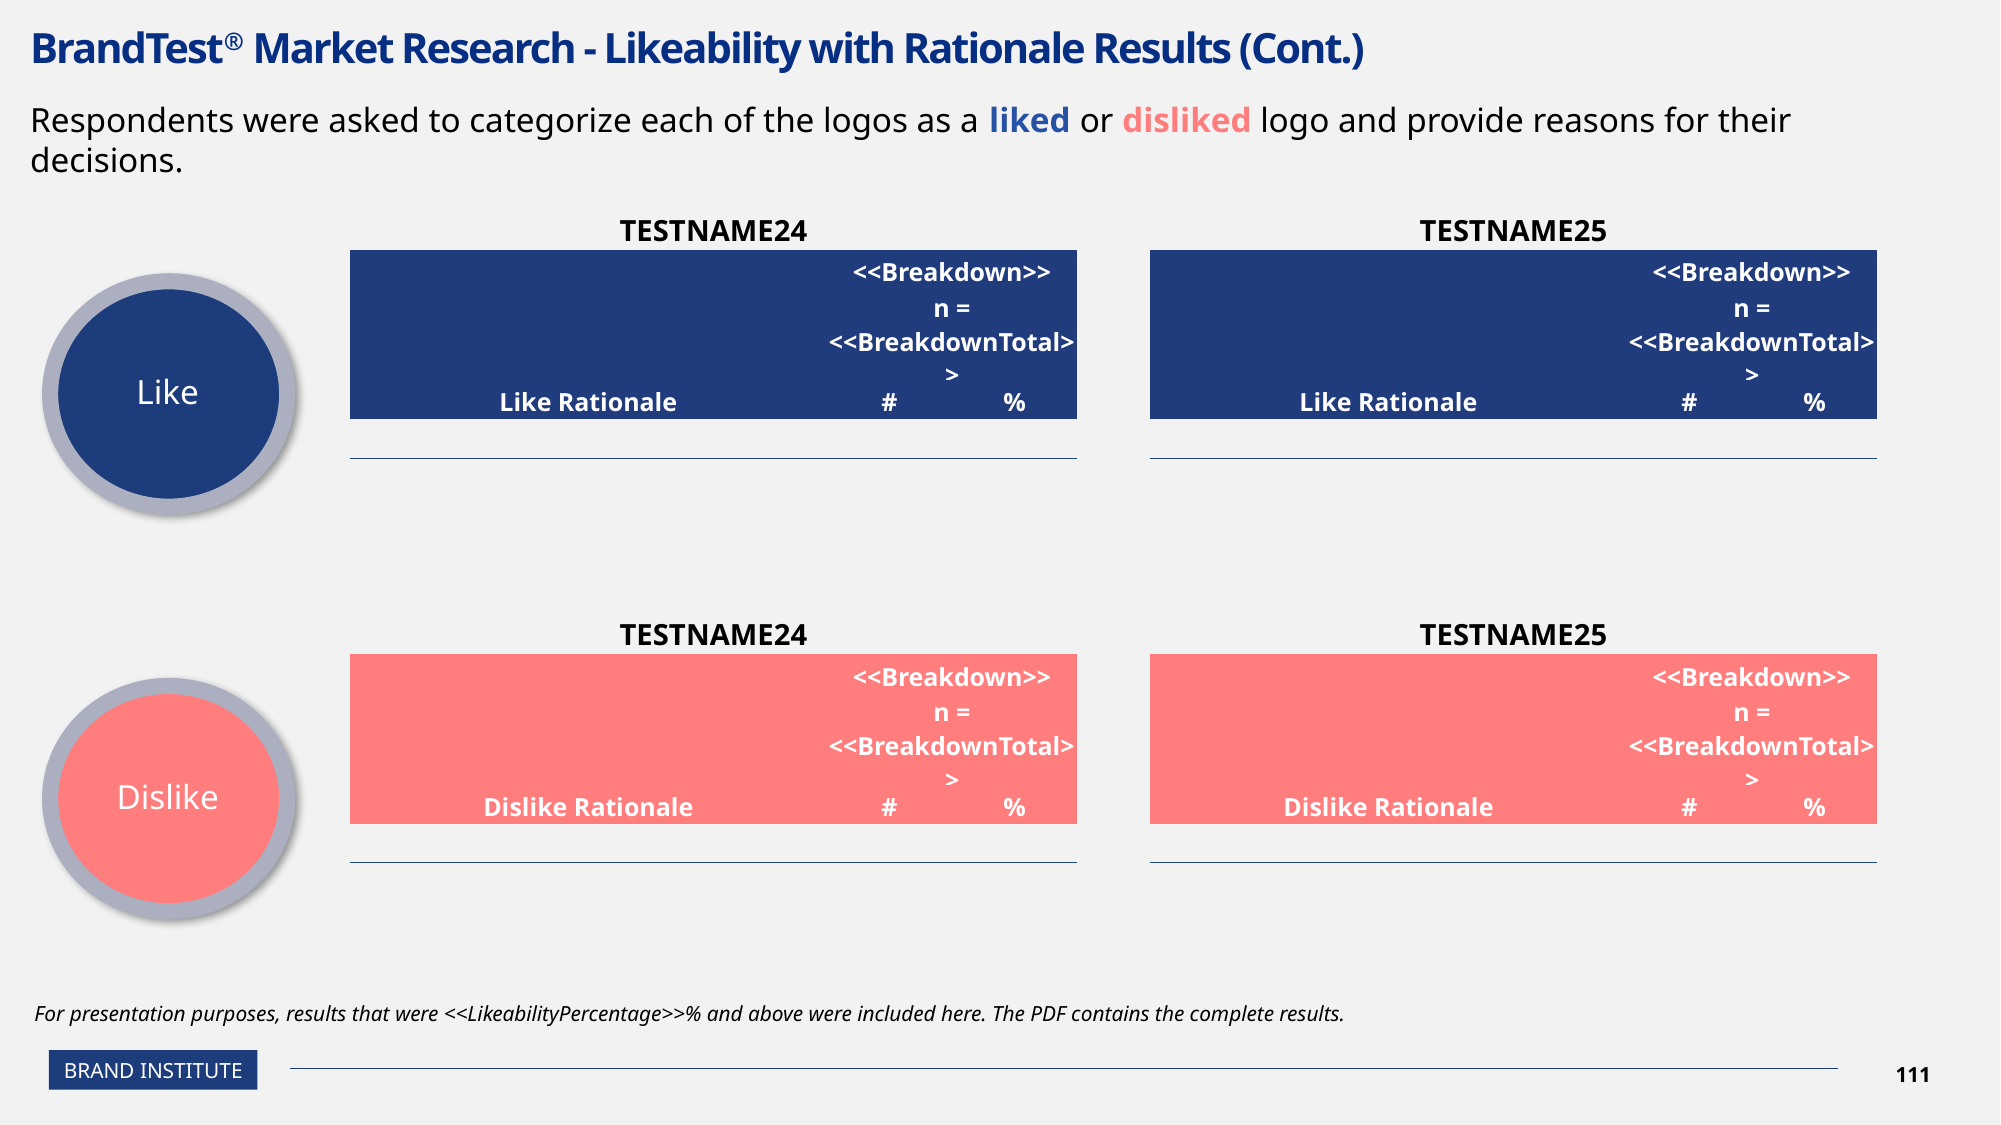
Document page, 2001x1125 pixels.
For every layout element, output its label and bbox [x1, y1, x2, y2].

text_box [19, 993, 1759, 1033]
table_header [350, 609, 1077, 654]
table_cell [1150, 654, 1877, 862]
table_header [1150, 609, 1877, 654]
title [30, 0, 1954, 73]
table_cell [1150, 250, 1877, 458]
table_header [350, 204, 1077, 250]
text_box [50, 281, 288, 507]
text_box [50, 685, 288, 912]
table_header [1150, 204, 1877, 250]
list [30, 99, 1954, 181]
table_cell [350, 654, 1077, 862]
table_cell [350, 250, 1077, 458]
